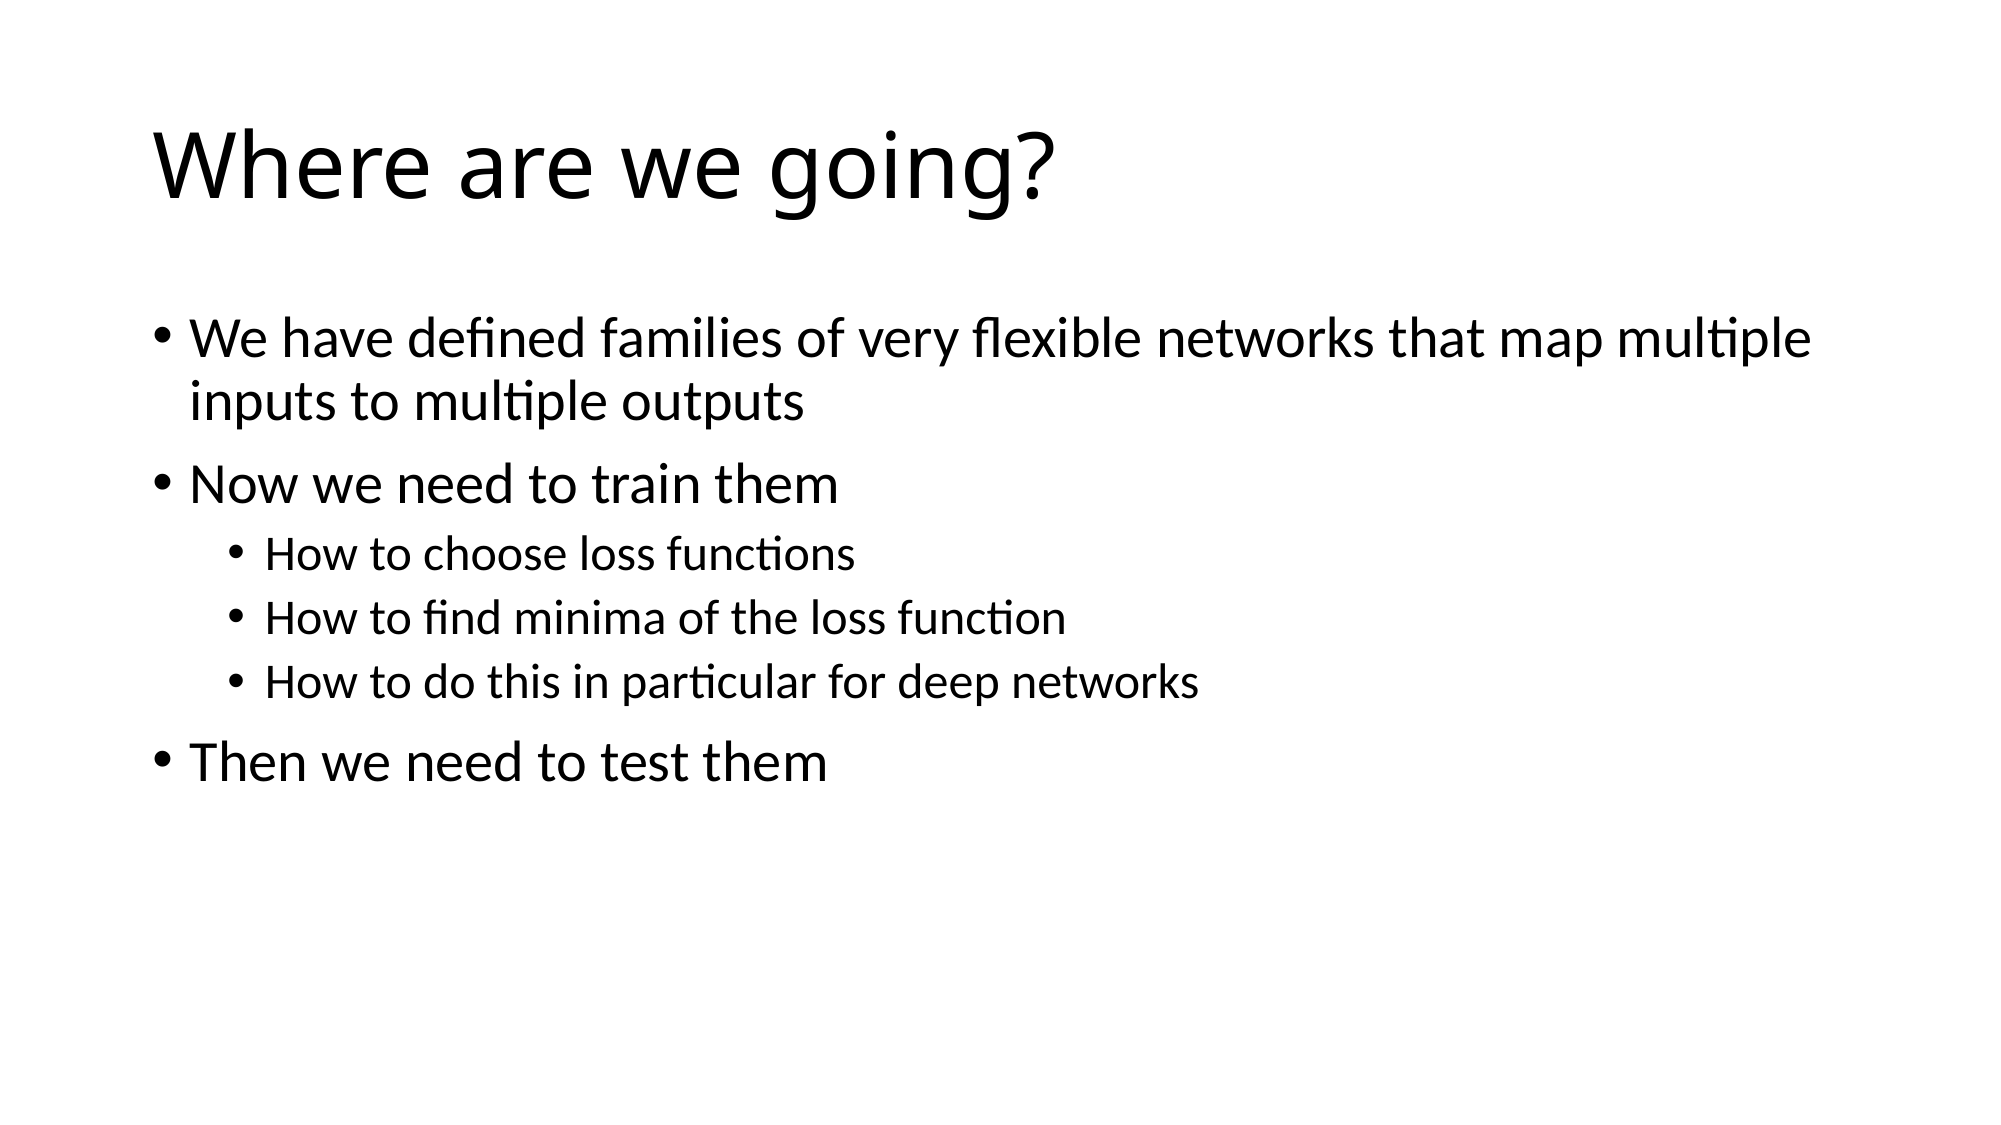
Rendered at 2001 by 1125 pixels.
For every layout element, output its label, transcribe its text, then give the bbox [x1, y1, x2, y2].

list We have defined families of very flexible networks that map multiple inputs to multiple outputs Now we need to train them How to choose loss functions How to find minima of the loss function How to do this in particular for deep networks Then we need to test them [137, 299, 1863, 1014]
title Where are we going? [137, 59, 1863, 278]
